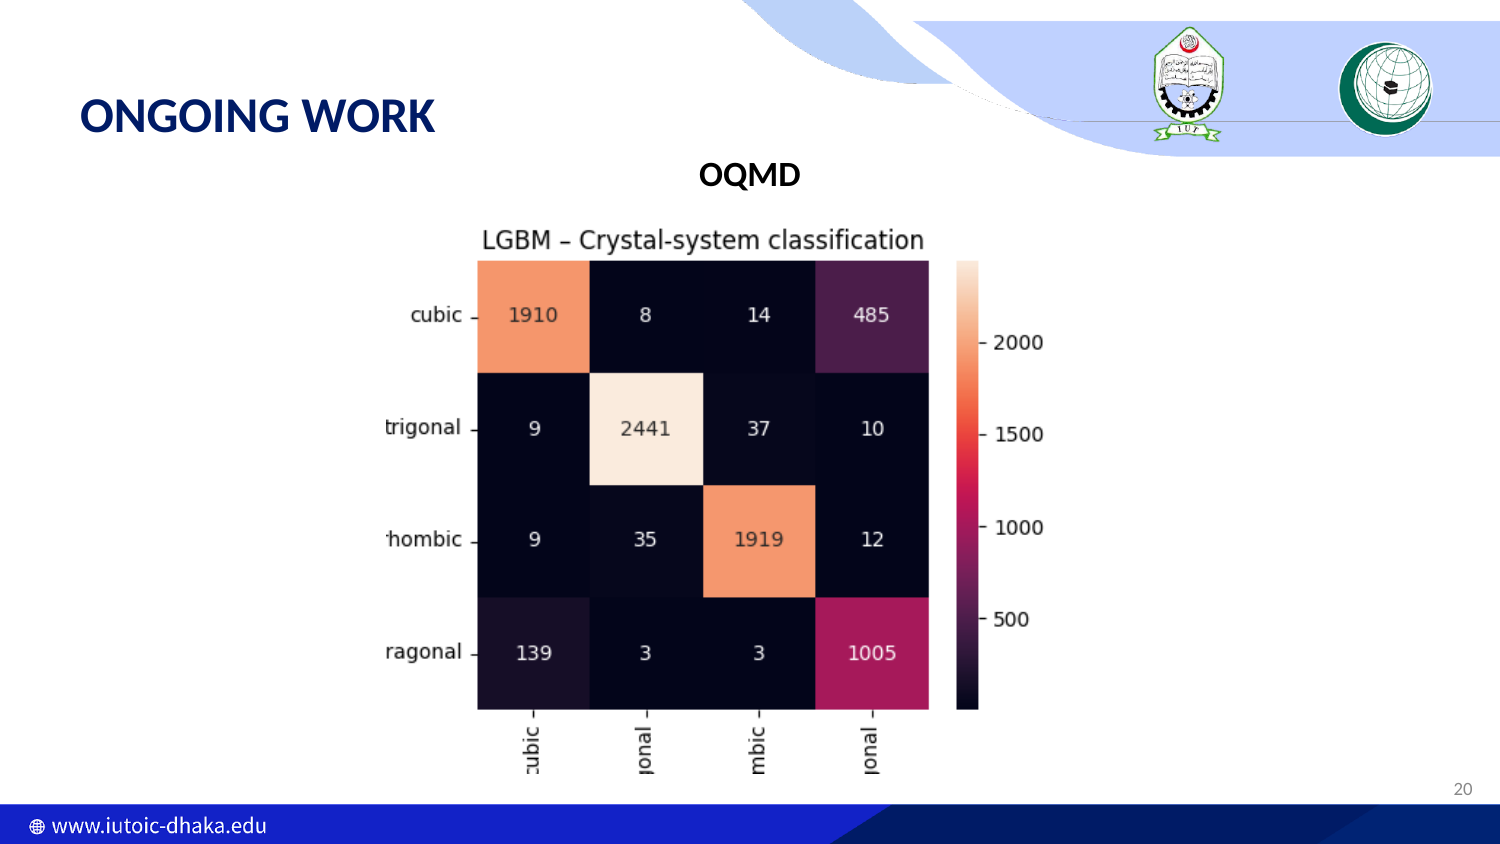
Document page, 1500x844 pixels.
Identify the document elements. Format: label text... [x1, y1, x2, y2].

picture [0, 0, 1500, 844]
slide_number 20 [1393, 755, 1484, 821]
text_box OQMD [362, 135, 1138, 209]
text_box ONGOING WORK [11, 67, 504, 157]
